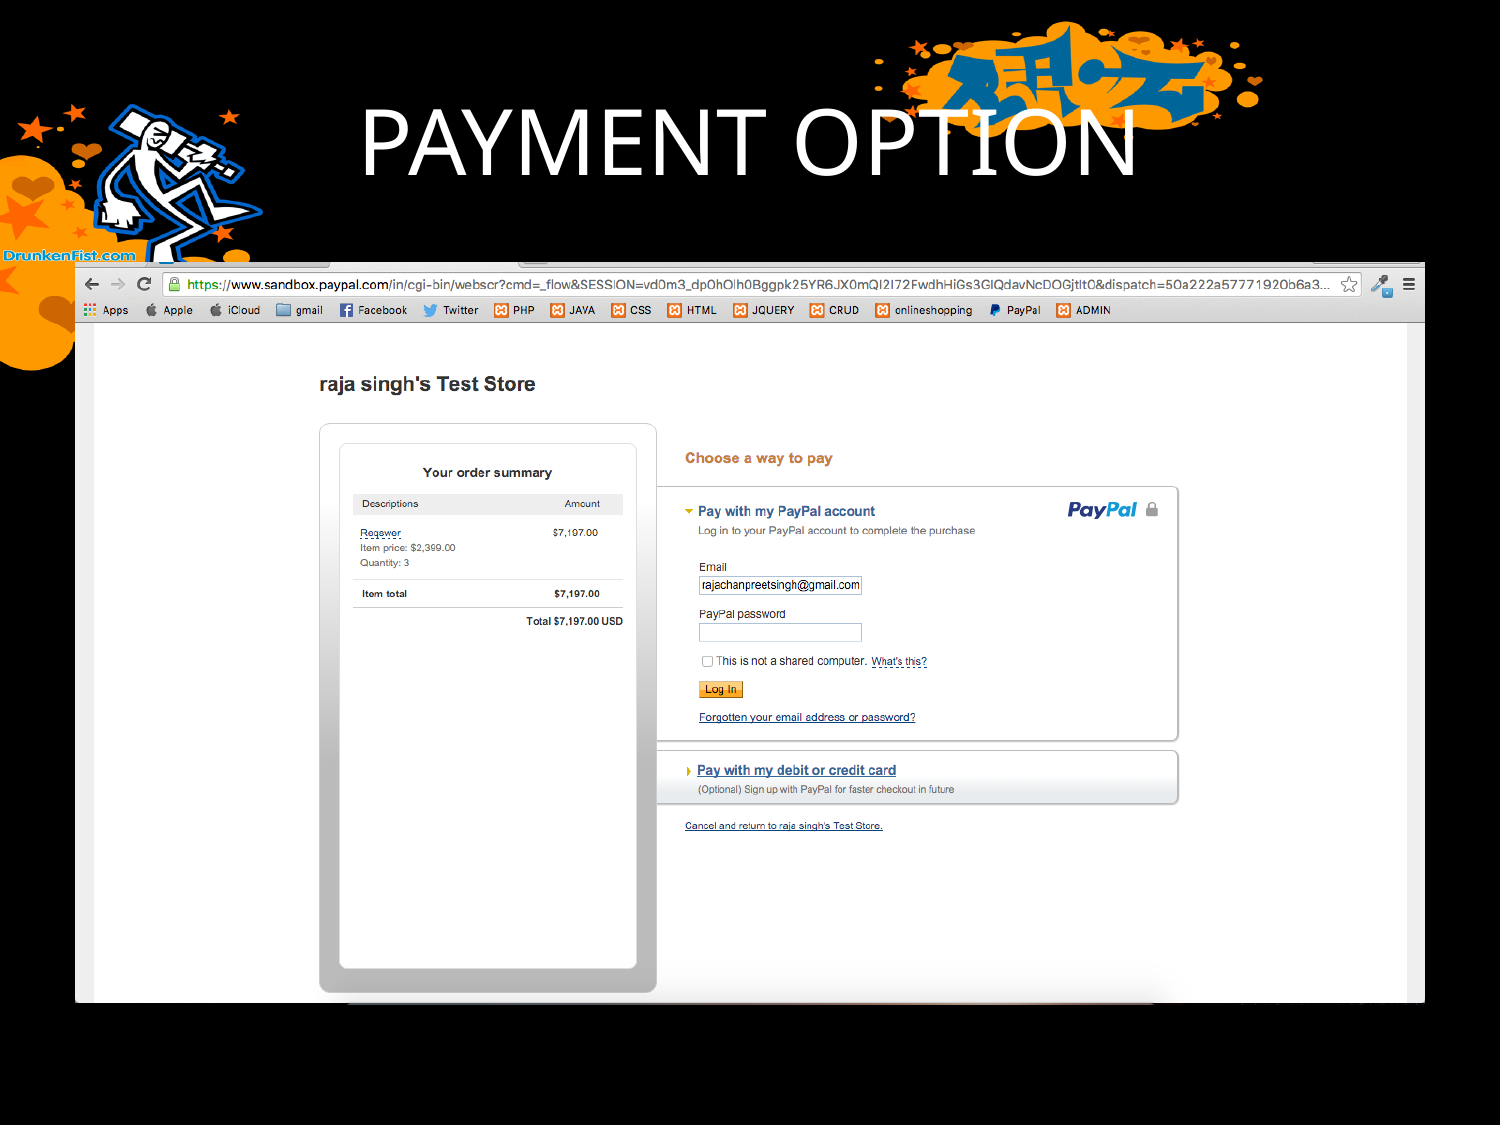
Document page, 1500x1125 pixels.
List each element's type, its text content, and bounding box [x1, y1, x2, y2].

picture [0, 0, 1500, 1125]
title PAYMENT OPTION [75, 45, 1425, 233]
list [74, 262, 1426, 1006]
